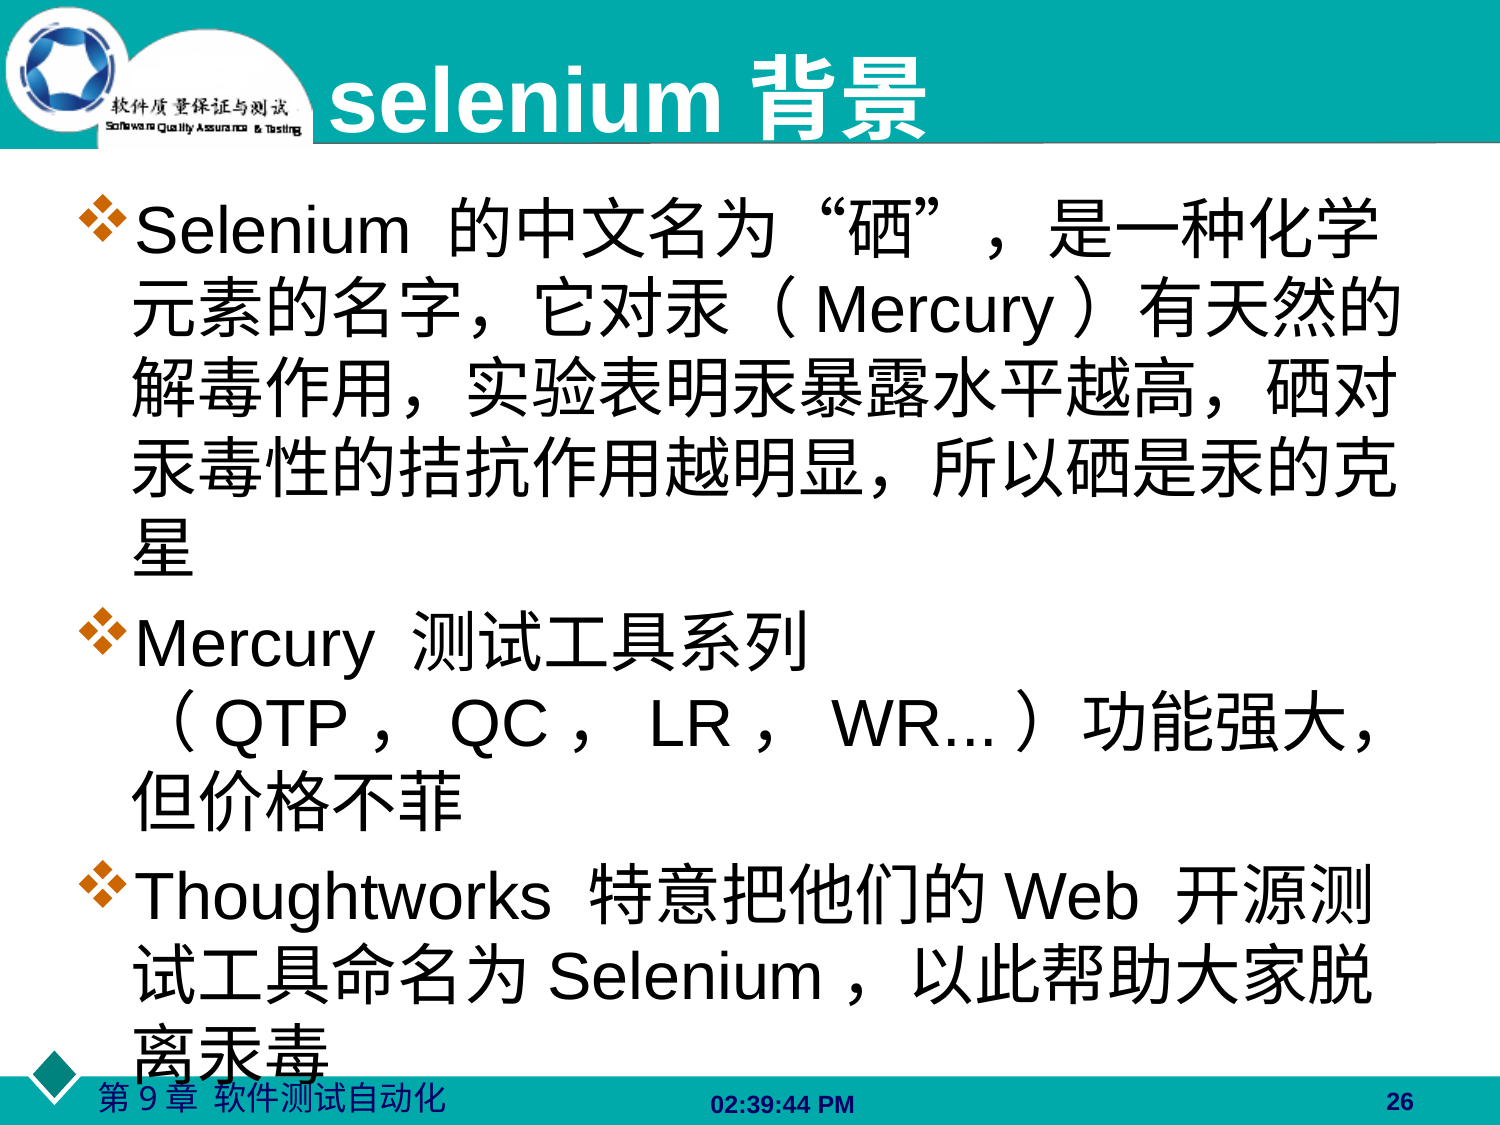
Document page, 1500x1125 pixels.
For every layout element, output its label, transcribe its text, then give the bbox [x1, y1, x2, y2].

picture [0, 0, 313, 149]
slide_number 26 [1116, 1077, 1430, 1125]
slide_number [695, 1081, 1046, 1125]
list Selenium 的中文名为“硒”，是一种化学元素的名字，它对汞（Mercury）有天然的解毒作用，实验表明汞暴露水平越高，硒对汞毒性的拮抗作用越明显，所以硒是汞的克星 Mercury 测试工具系列（QTP，QC，LR，WR...）功能强大，但价格不菲 Thoughtworks 特意把他们的Web 开源测试工具命名为Selenium，以此帮助大家脱离汞毒 [58, 178, 1453, 959]
title selenium背景 [312, 29, 1495, 162]
